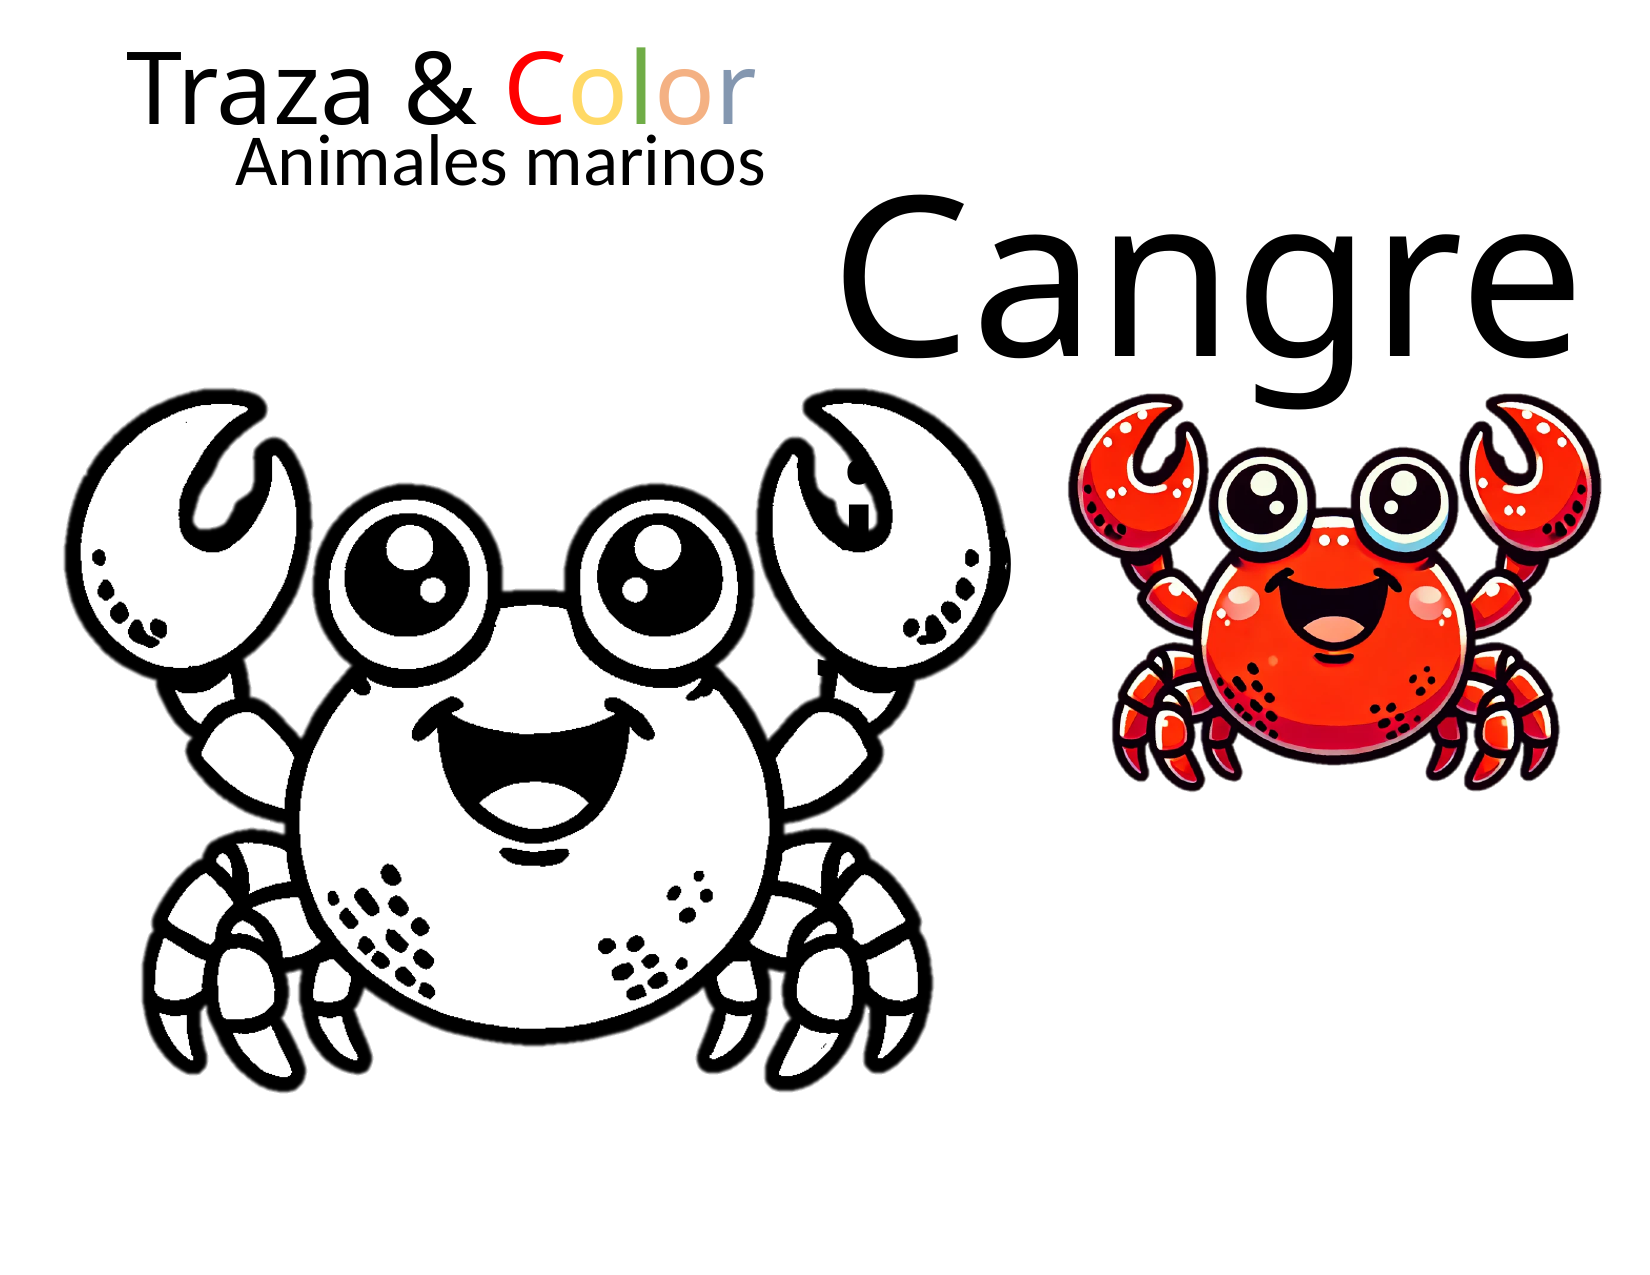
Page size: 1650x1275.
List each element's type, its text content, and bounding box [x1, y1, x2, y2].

text_box Cangrejo [816, 126, 1650, 677]
picture [6, 282, 1644, 1275]
text_box Animales marinos [116, 152, 886, 208]
text_box Traza & Color [111, 16, 916, 152]
